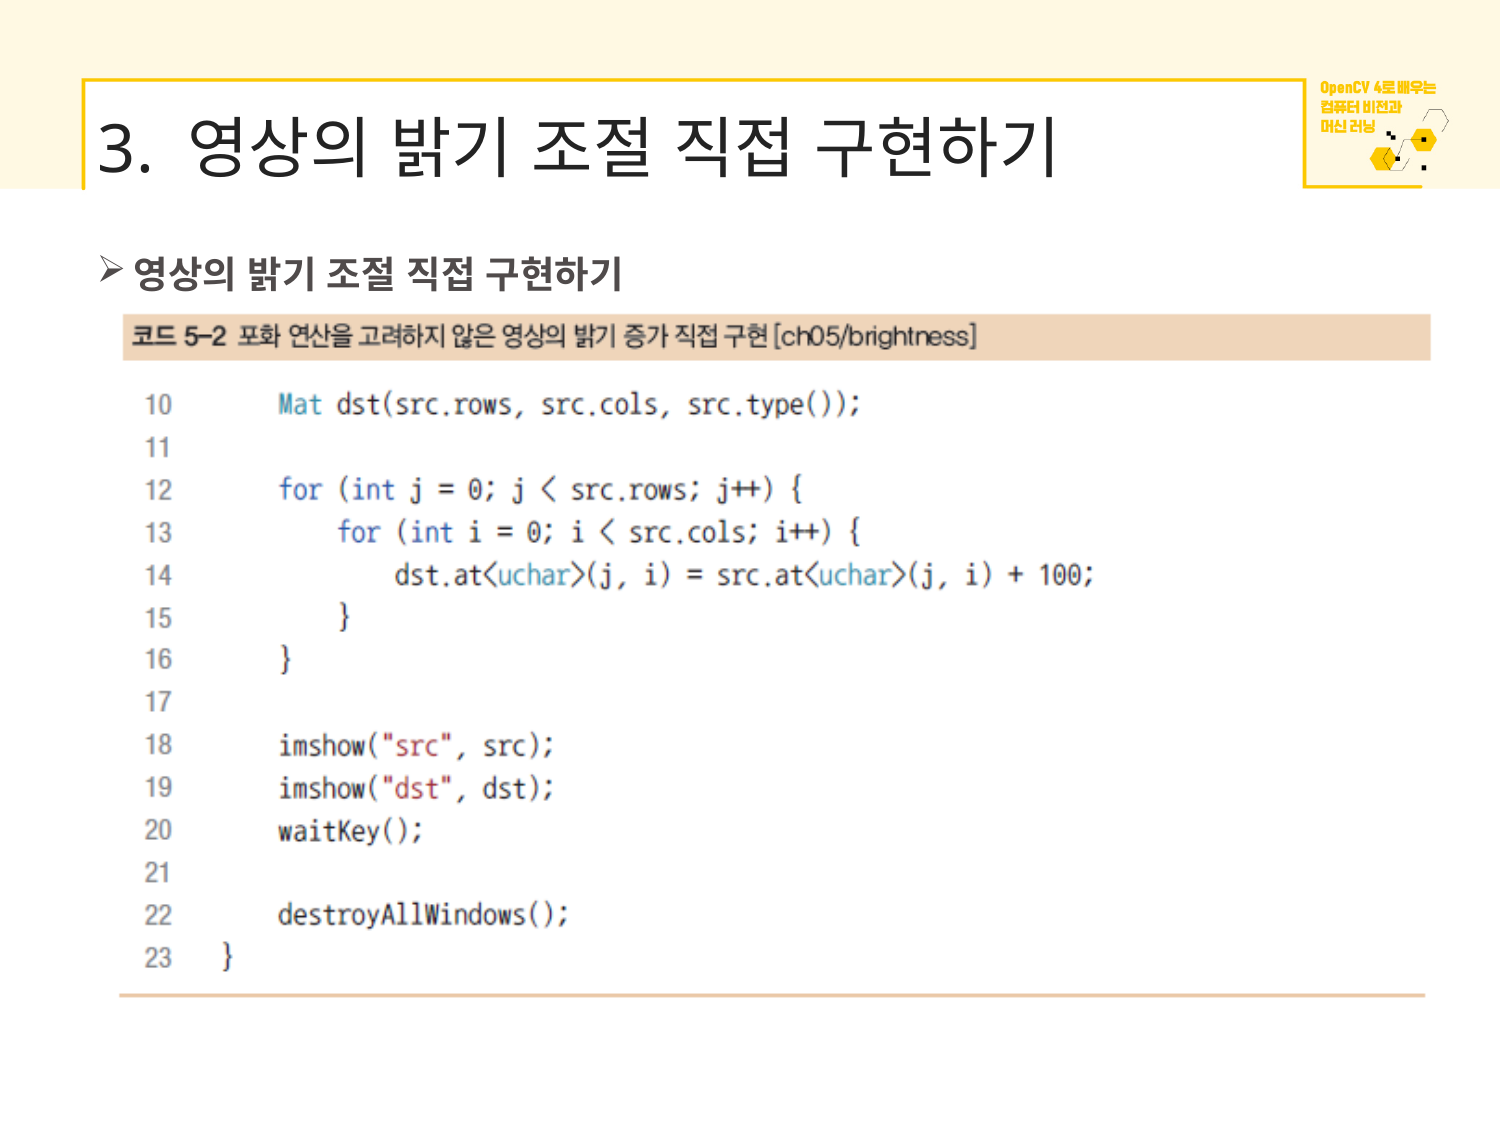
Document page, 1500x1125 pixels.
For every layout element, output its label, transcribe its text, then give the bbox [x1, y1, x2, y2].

title 3. 영상의 밝기 조절 직접 구현하기 [82, 61, 1413, 193]
picture [0, 0, 1500, 1125]
list 영상의 밝기 조절 직접 구현하기 [81, 239, 1412, 1054]
